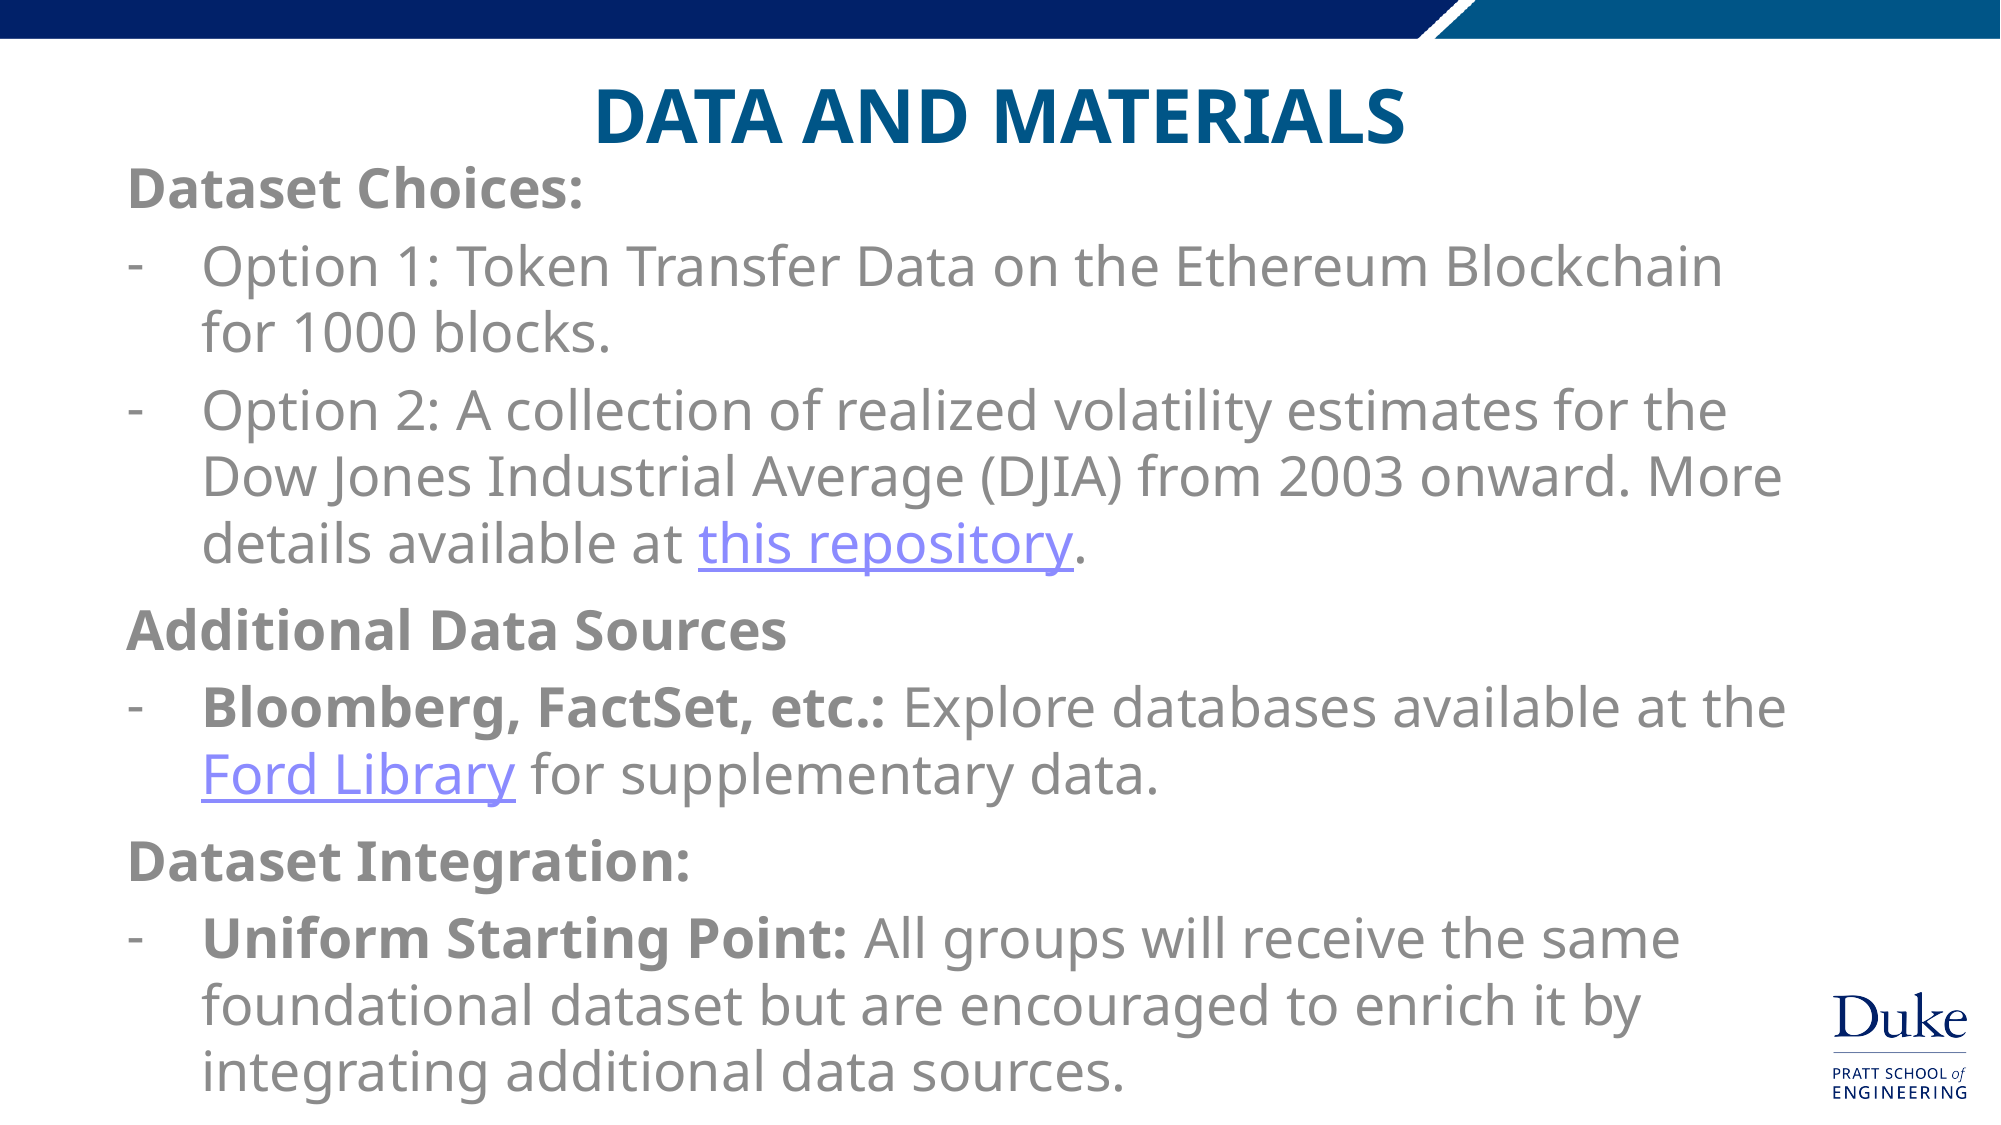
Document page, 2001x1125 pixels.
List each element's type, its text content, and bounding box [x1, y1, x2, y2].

list Dataset Choices: Option 1: Token Transfer Data on the Ethereum Blockchain for 1000 blocks. Option 2: A collection of realized volatility estimates for the Dow Jones Industrial Average (DJIA) from 2003 onward. More details available at this repository. Additional Data Sources Bloomberg, FactSet, etc.: Explore databases available at the Ford Library for supplementary data. Dataset Integration: Uniform Starting Point: All groups will receive the same foundational dataset but are encouraged to enrich it by integrating additional data sources. [111, 864, 1812, 1111]
title DATA AND MATERIALs [150, 61, 1850, 178]
picture [0, 0, 2000, 1125]
